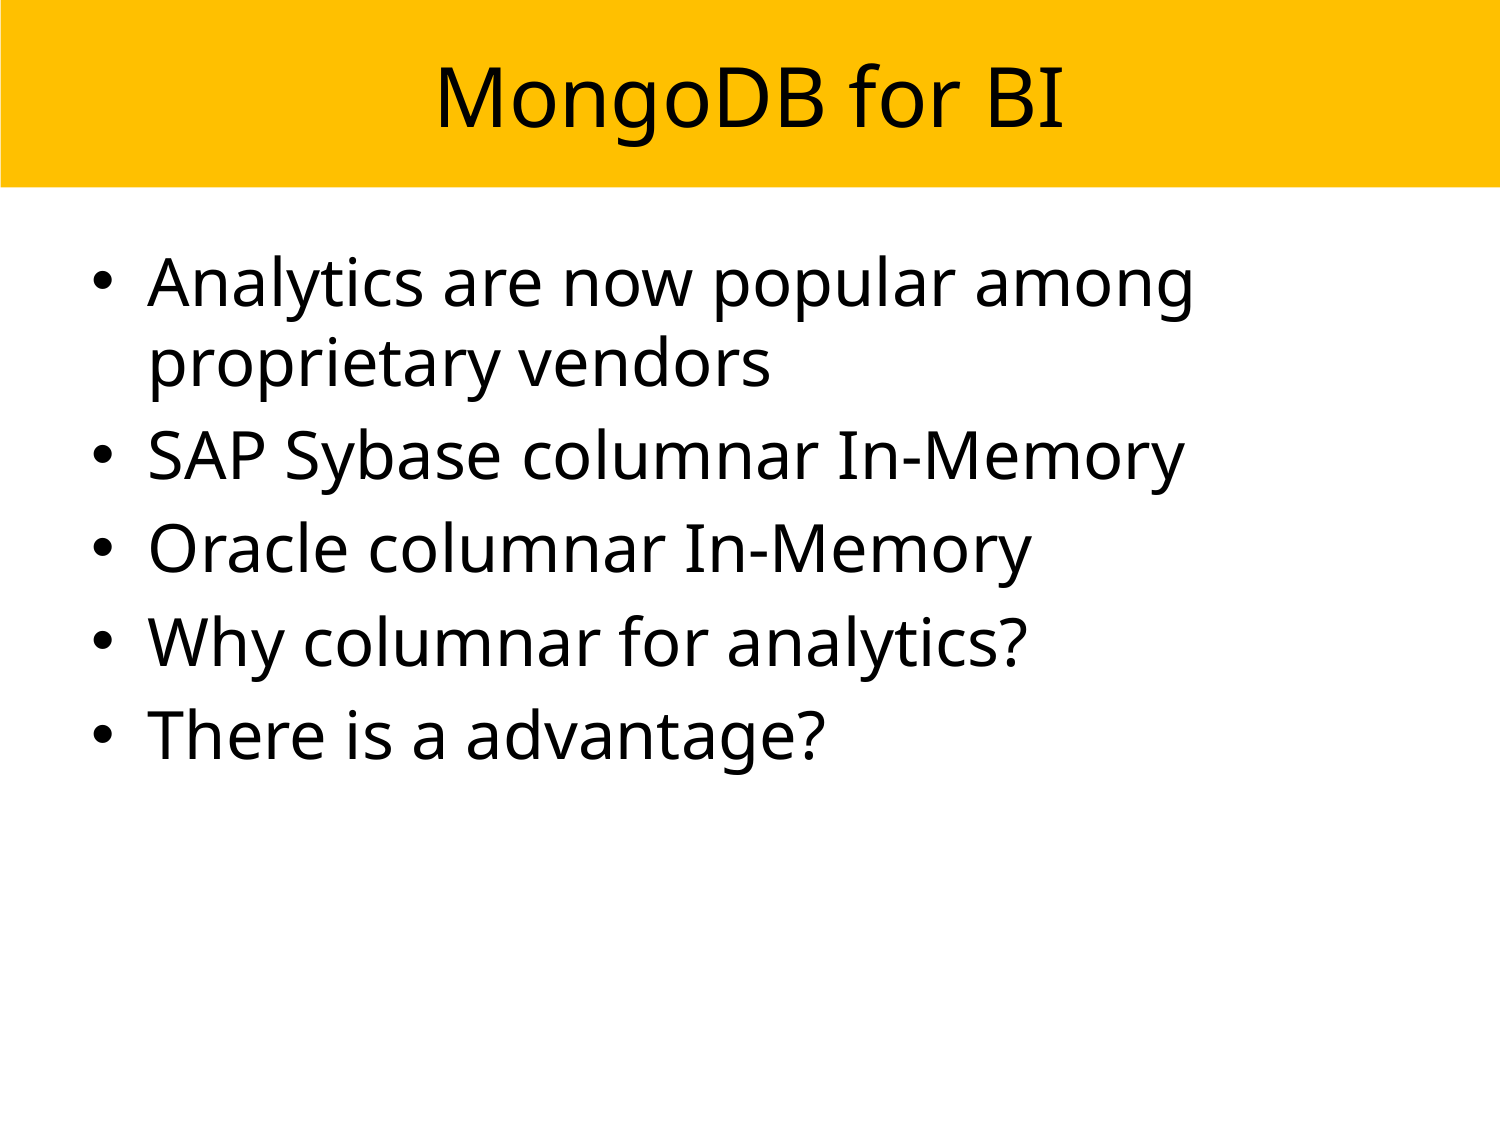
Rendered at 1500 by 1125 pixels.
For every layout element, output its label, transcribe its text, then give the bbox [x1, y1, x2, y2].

text_box Analytics are now popular among proprietary vendors SAP Sybase columnar In-Memory Oracle columnar In-Memory Why columnar for analytics? There is a advantage? [76, 231, 1311, 1020]
text_box MongoDB for BI [0, 0, 1500, 188]
